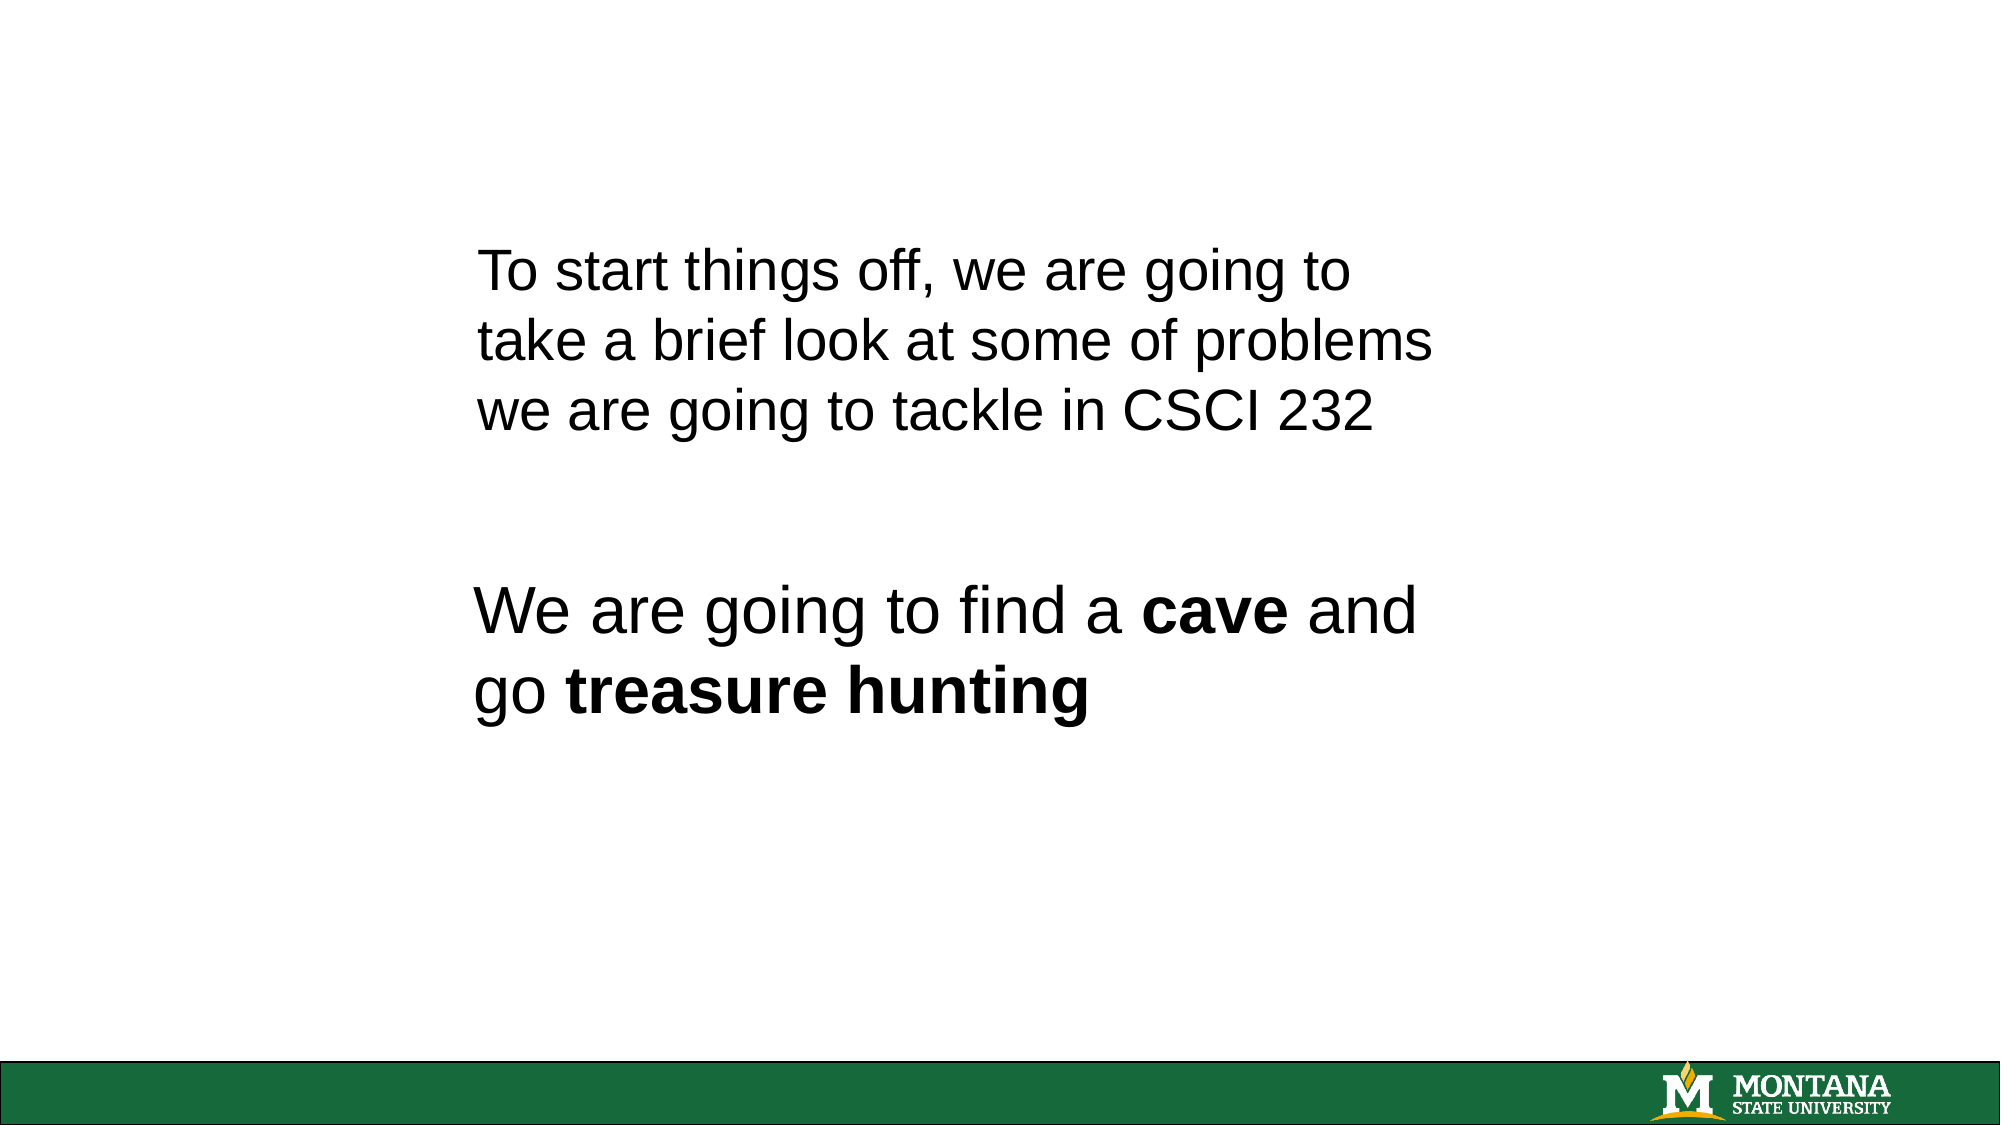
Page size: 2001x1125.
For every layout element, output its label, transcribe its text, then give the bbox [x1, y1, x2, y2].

picture [1649, 1060, 1892, 1122]
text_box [1892, 1060, 2000, 1125]
text_box We are going to find a cave and go treasure hunting [458, 559, 1463, 735]
text_box To start things off, we are going to take a brief look at some of problems we are going to tackle in CSCI 232 [462, 224, 1463, 450]
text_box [0, 1060, 1647, 1125]
